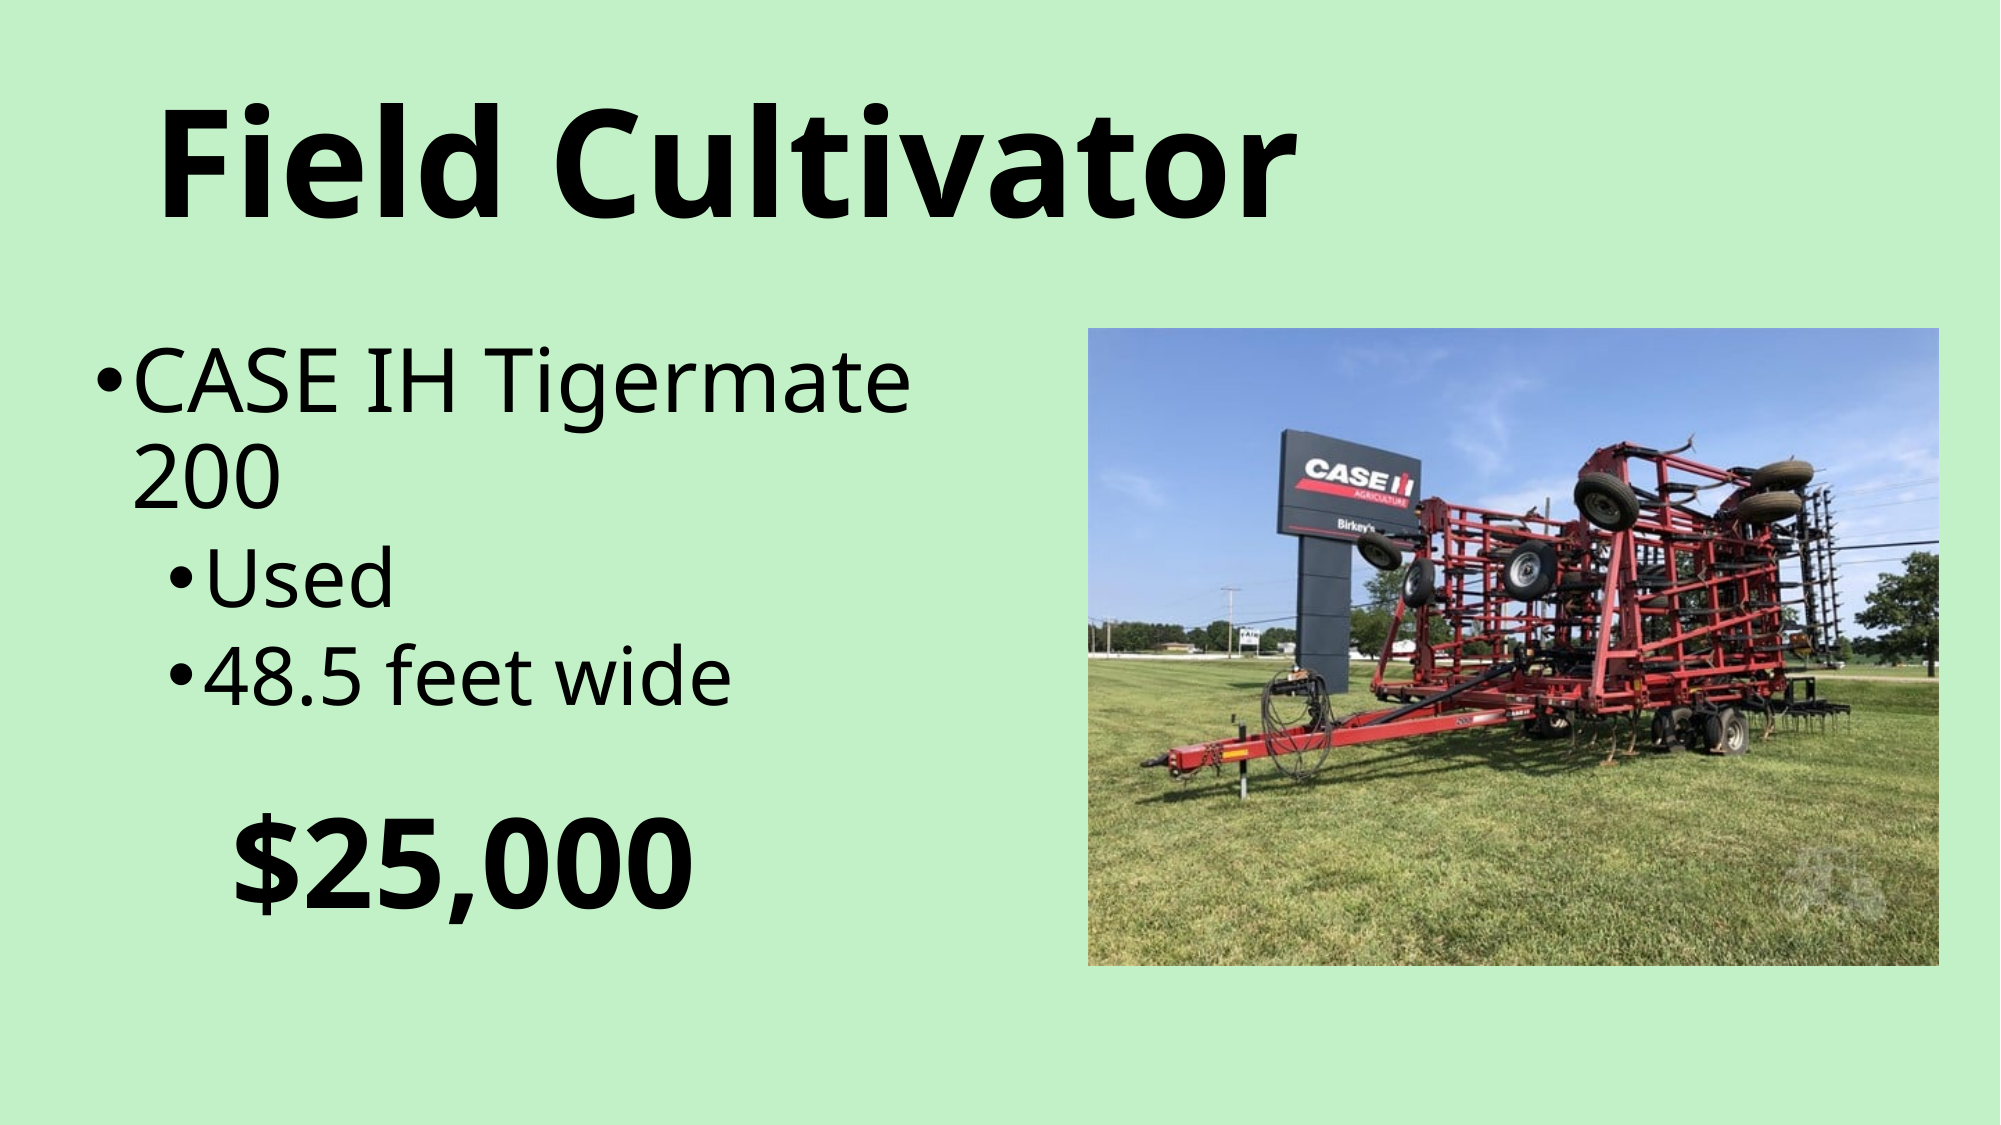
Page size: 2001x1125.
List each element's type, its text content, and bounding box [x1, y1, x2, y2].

text_box $25,000 [216, 776, 859, 942]
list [1087, 327, 1939, 966]
title Field Cultivator [137, 59, 1863, 278]
list CASE IH Tigermate 200 Used 48.5 feet wide [79, 328, 1087, 731]
